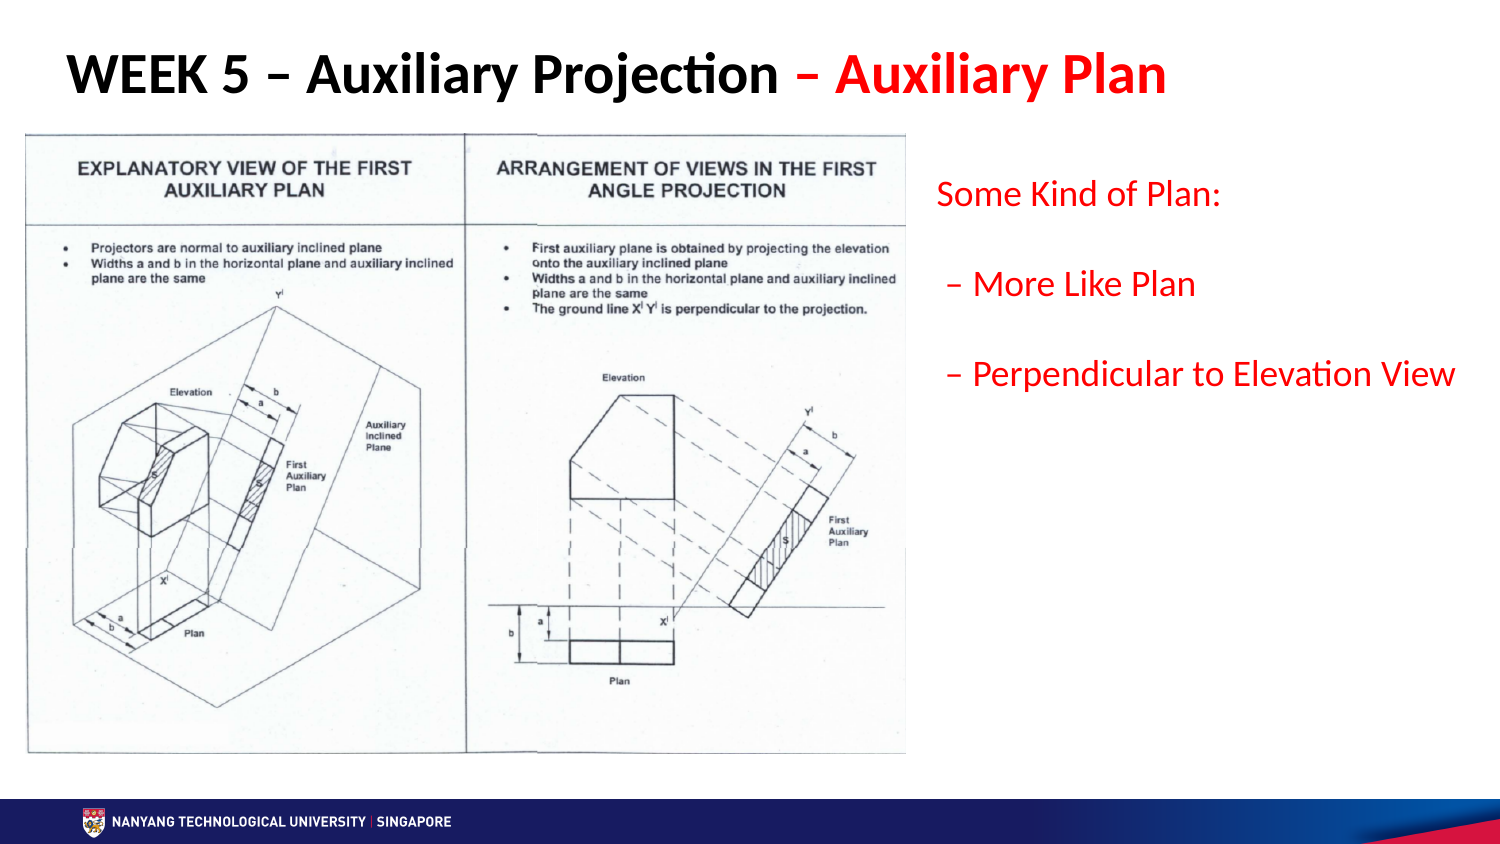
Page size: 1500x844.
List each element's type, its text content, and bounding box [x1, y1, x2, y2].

text_box Some Kind of Plan: – More Like Plan – Perpendicular to Elevation View [921, 116, 1500, 402]
picture [0, 799, 1500, 844]
text_box WEEK 5 – Auxiliary Projection – Auxiliary Plan [52, 27, 1384, 113]
picture [25, 133, 907, 755]
